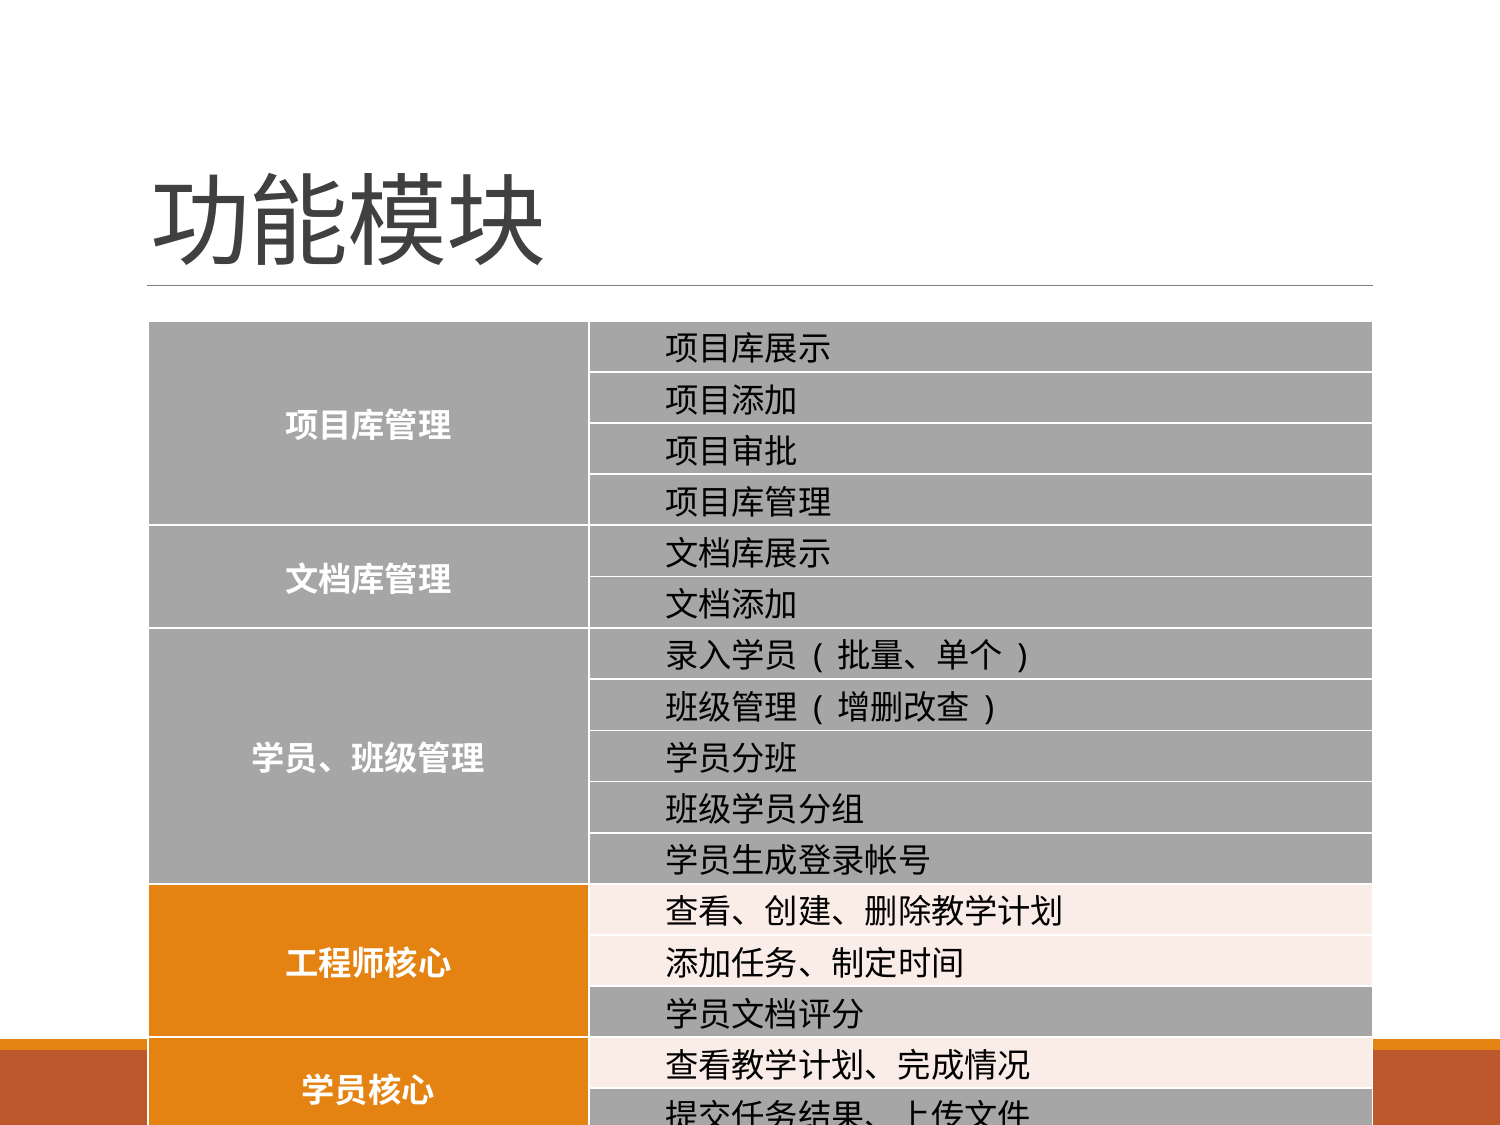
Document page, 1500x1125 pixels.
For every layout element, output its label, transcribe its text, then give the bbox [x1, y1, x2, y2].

slide_number 60 [1218, 1059, 1380, 1120]
table_cell 文档库管理 [149, 526, 588, 627]
table_cell 学员生成登录帐号 [590, 834, 1372, 883]
table_cell 录入学员(批量、单个) [590, 629, 1372, 678]
table_cell 查看、创建、删除教学计划 [590, 885, 1372, 934]
table_cell 学员文档评分 [590, 987, 1372, 1036]
table_cell 学员核心 [149, 1038, 588, 1125]
table_header 项目库管理 [149, 322, 588, 524]
table_header 项目库展示 [590, 322, 1372, 371]
table_cell 项目审批 [590, 424, 1372, 473]
table_cell 项目库管理 [590, 475, 1372, 524]
table_cell 班级学员分组 [590, 782, 1372, 832]
table_cell 查看教学计划、完成情况 [590, 1038, 1372, 1087]
table_cell 添加任务、制定时间 [590, 936, 1372, 985]
table_cell 学员、班级管理 [149, 629, 588, 883]
title 功能模块 [135, 47, 1373, 285]
table_cell 班级管理(增删改查) [590, 680, 1372, 730]
table_cell 项目添加 [590, 373, 1372, 422]
table_cell 提交任务结果、上传文件 [590, 1089, 1372, 1125]
table_cell 学员分班 [590, 731, 1372, 781]
table_cell 工程师核心 [149, 885, 588, 1036]
table_cell 文档库展示 [590, 526, 1372, 576]
table_cell 文档添加 [590, 577, 1372, 627]
